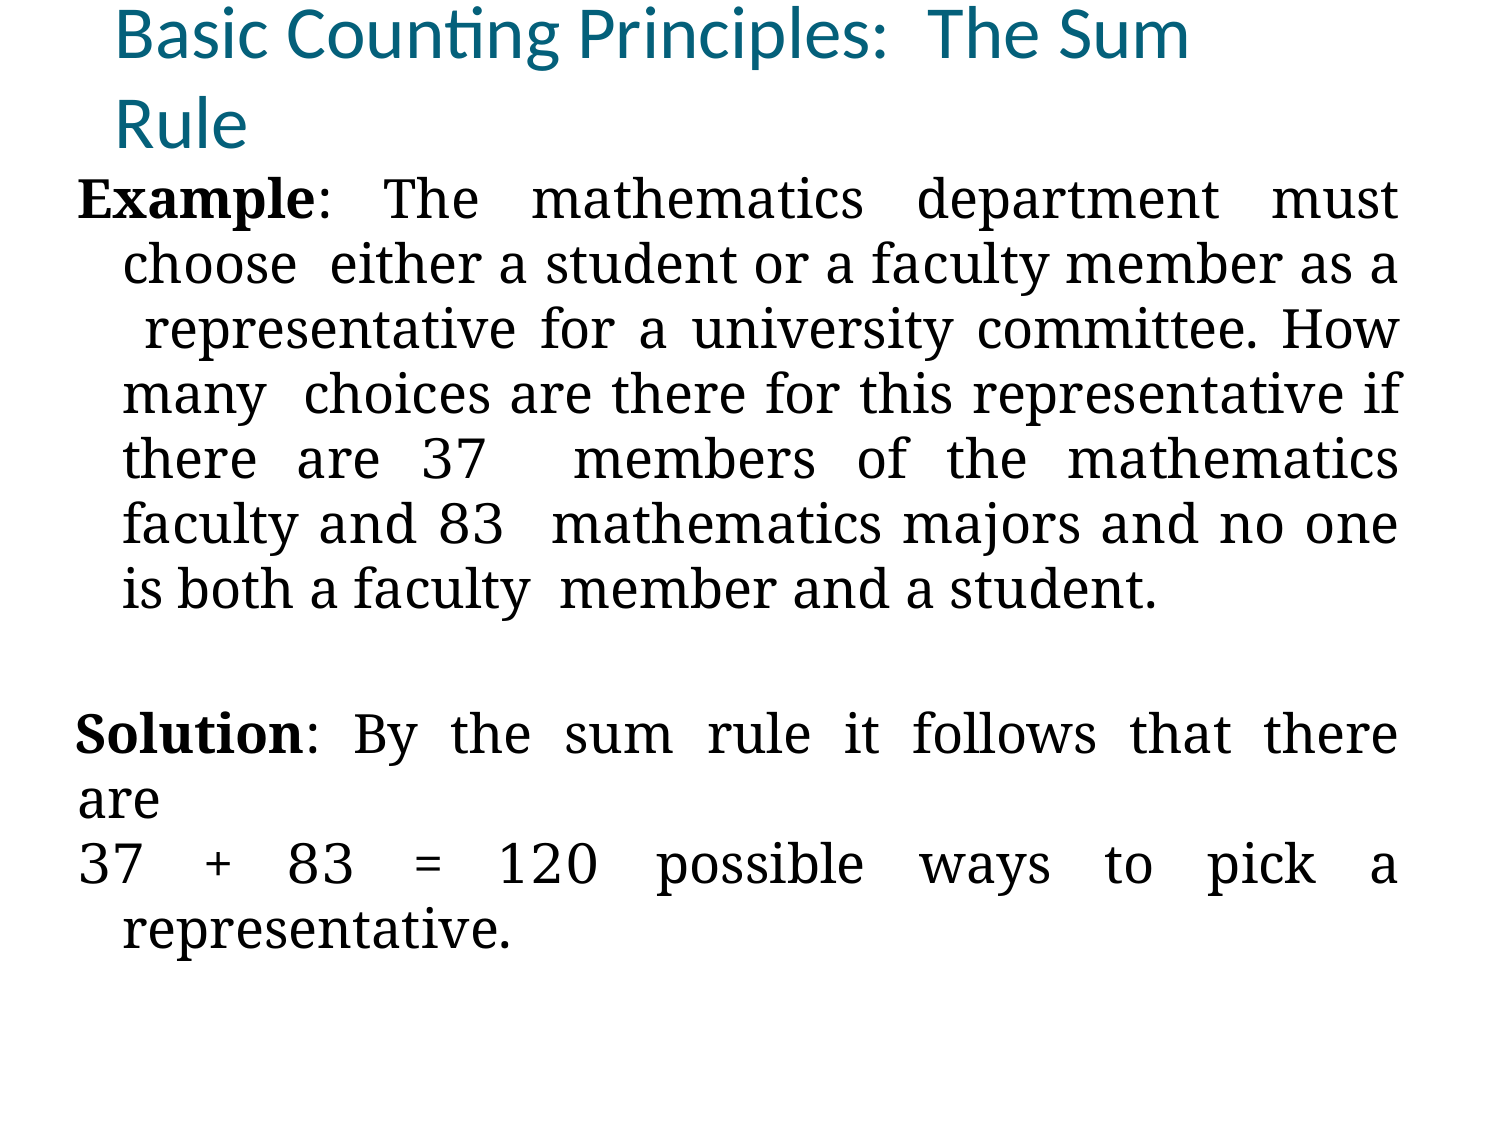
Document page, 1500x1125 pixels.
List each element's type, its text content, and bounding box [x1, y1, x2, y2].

text_box Example: The mathematics department must choose either a student or a faculty member as a representative for a university committee. How many choices are there for this representative if there are 37 members of the mathematics faculty and 83 mathematics majors and no one is both a faculty member and a student. Solution: By the sum rule it follows that there are 37 + 83 = 120 possible ways to pick a representative. [75, 162, 1401, 960]
title Basic Counting Principles: The Sum Rule [112, 0, 1344, 162]
